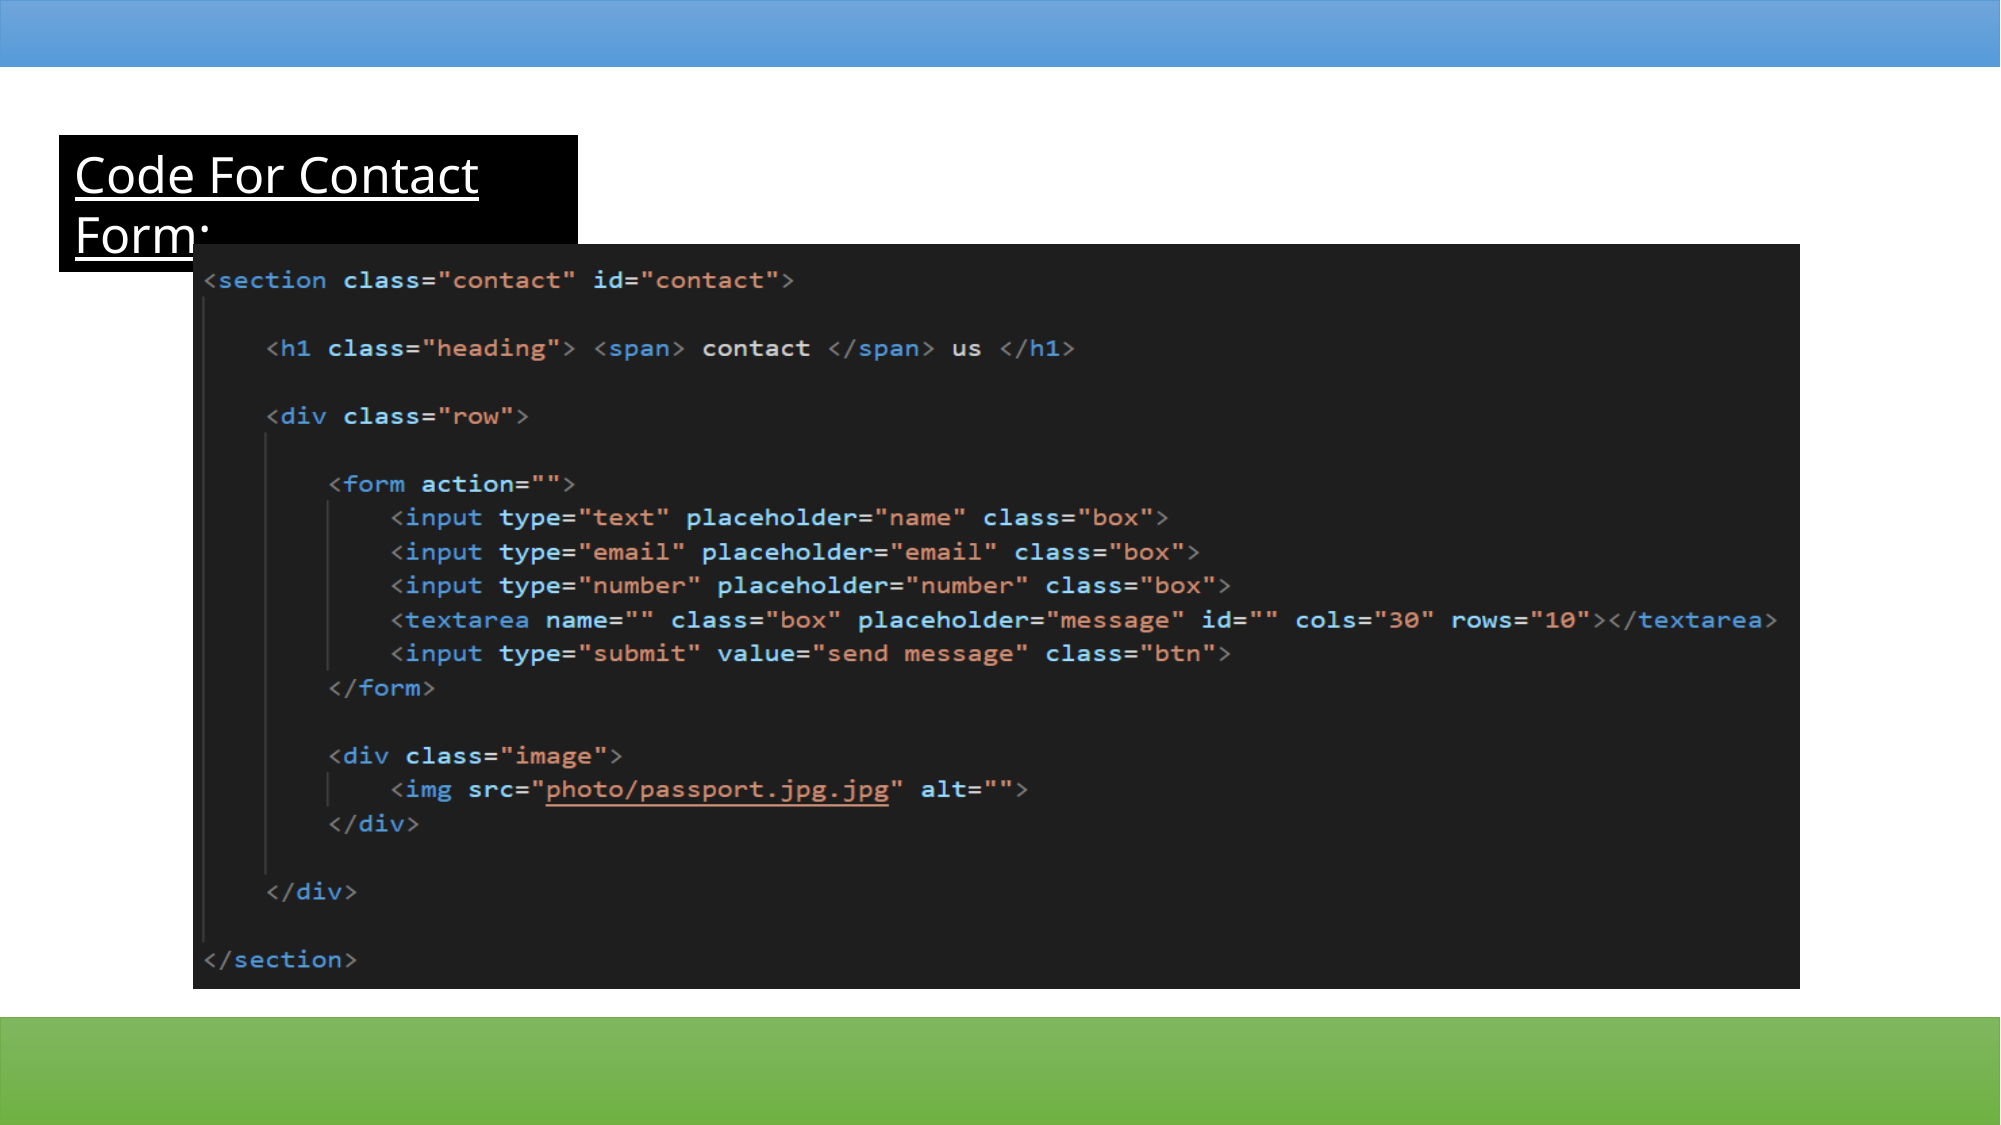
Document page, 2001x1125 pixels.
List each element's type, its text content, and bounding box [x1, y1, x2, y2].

text_box [0, 1017, 2000, 1125]
picture [193, 244, 1800, 989]
text_box Code For Contact Form: [59, 135, 578, 272]
text_box [0, 0, 2000, 67]
